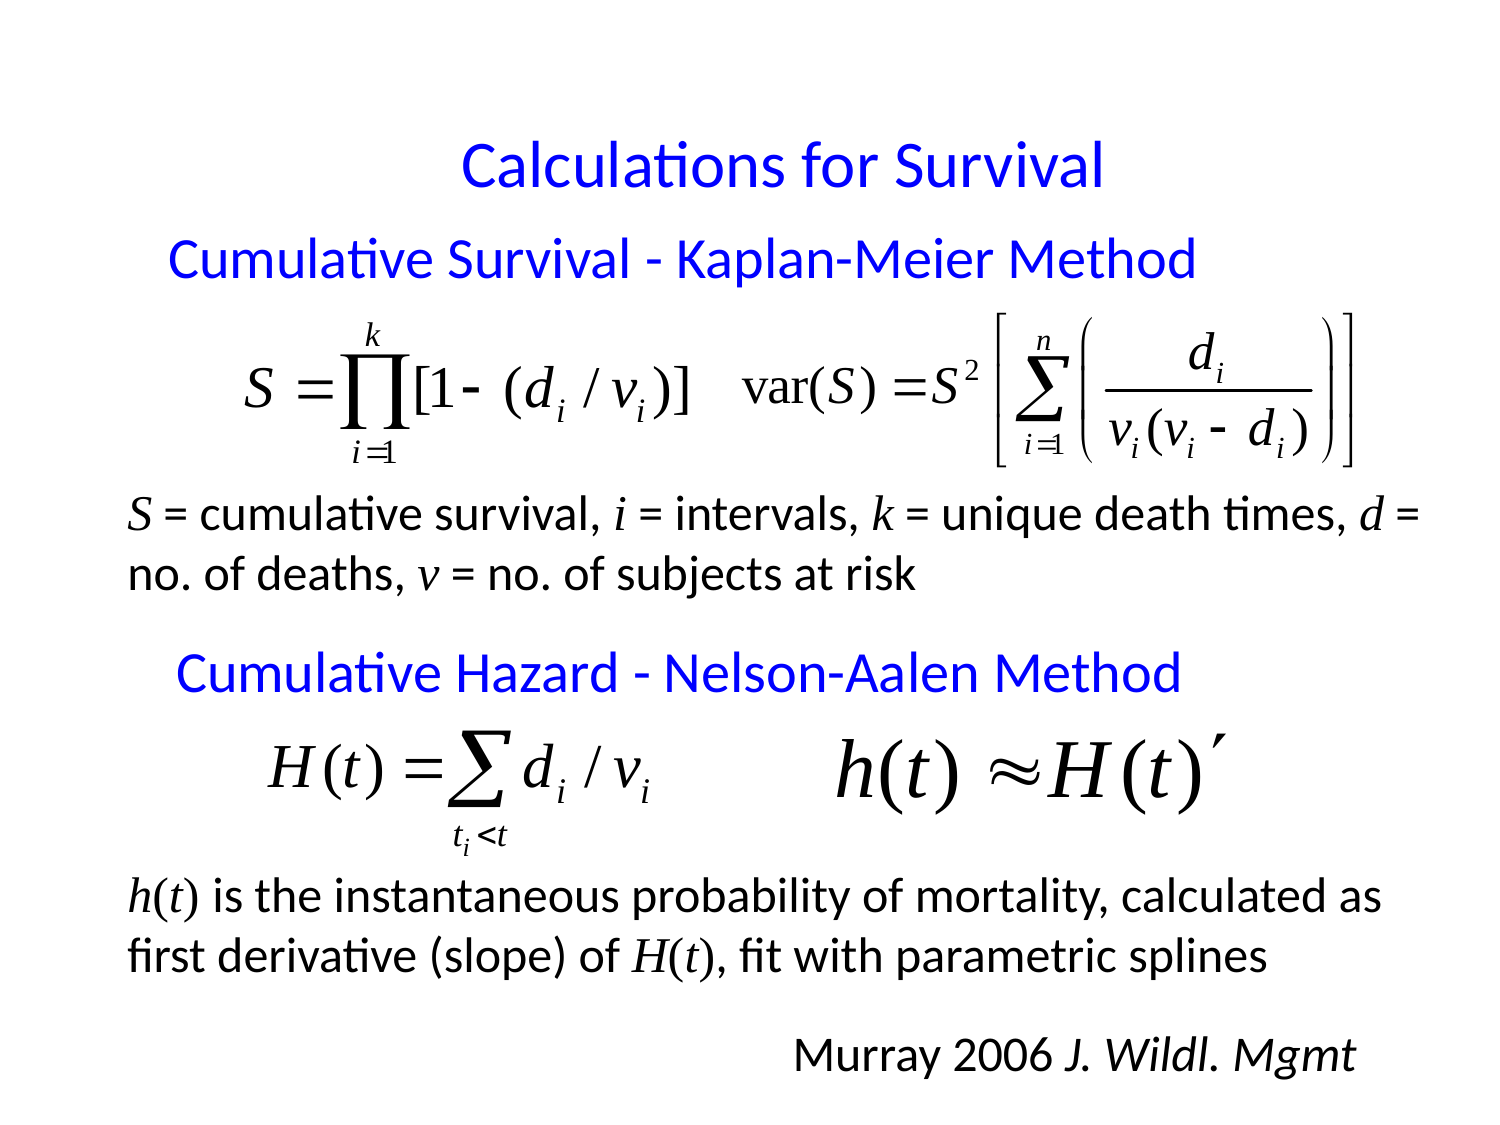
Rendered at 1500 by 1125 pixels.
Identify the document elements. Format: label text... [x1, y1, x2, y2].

text_box h(t) is the instantaneous probability of mortality, calculated as first derivative (slope) of H(t), fit with parametric splines [112, 855, 1449, 990]
text_box Cumulative Hazard - Nelson-Aalen Method [161, 626, 1198, 712]
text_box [733, 302, 1374, 479]
text_box Calculations for Survival [446, 113, 1122, 208]
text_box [234, 308, 698, 477]
text_box Murray 2006 J. Wildl. Mgmt [777, 1014, 1372, 1089]
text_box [257, 683, 669, 871]
text_box Cumulative Survival - Kaplan-Meier Method [153, 212, 1213, 298]
text_box S = cumulative survival, i = intervals, k = unique death times, d = no. of deaths, v = no. of subjects at risk [112, 473, 1499, 608]
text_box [821, 721, 1240, 833]
